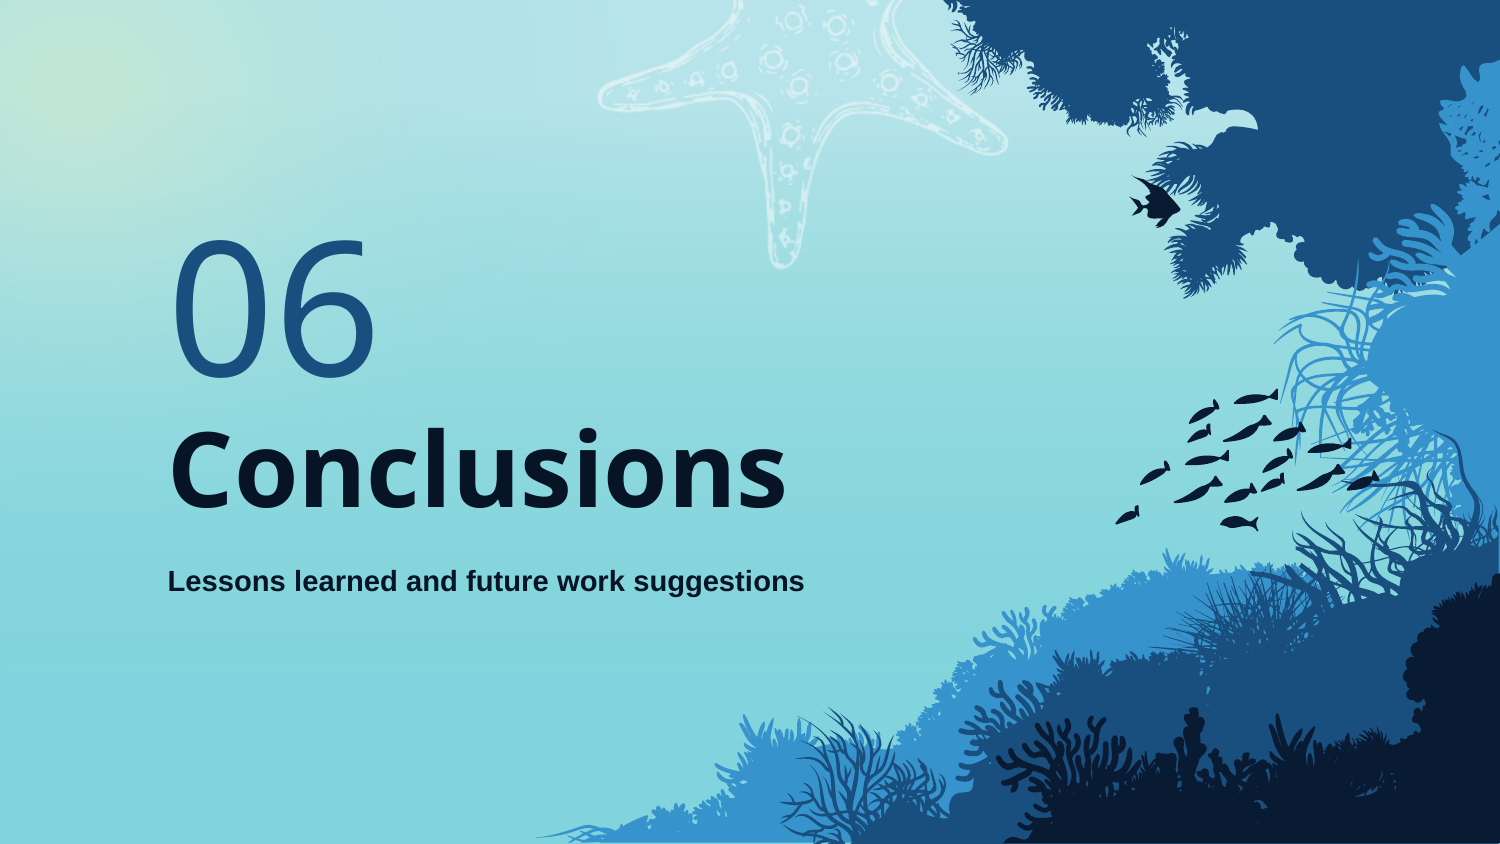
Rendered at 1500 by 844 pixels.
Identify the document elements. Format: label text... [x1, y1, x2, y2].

picture [1026, 86, 1034, 93]
title Conclusions [152, 388, 827, 547]
picture [590, 0, 1023, 252]
title 06 [152, 228, 497, 430]
subtitle Lessons learned and future work suggestions [152, 547, 827, 616]
